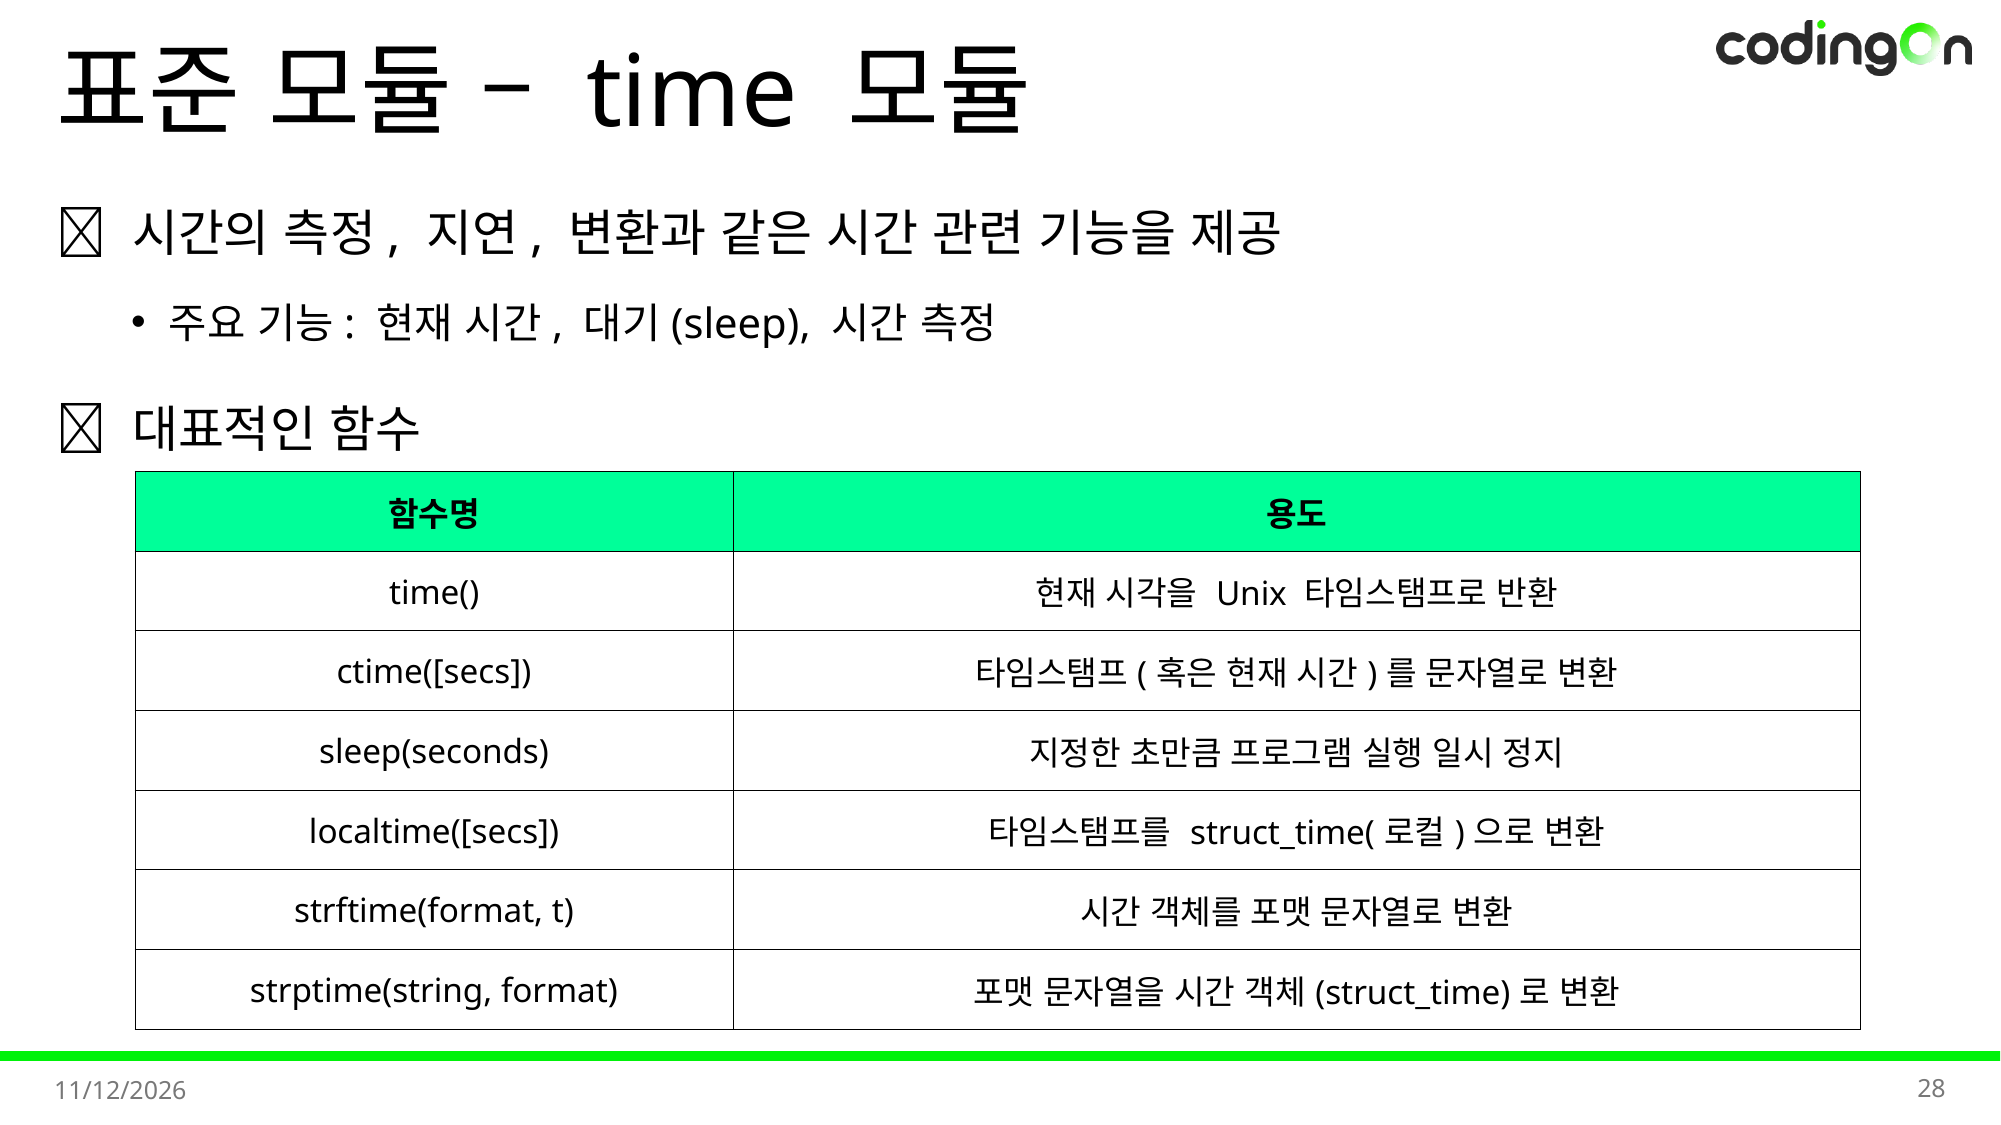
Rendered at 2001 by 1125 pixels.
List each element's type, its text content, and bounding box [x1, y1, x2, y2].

table_cell 현재 시각을 Unix 타임스탬프로 반환 [734, 552, 1860, 630]
table_cell 지정한 초만큼 프로그램 실행 일시 정지 [734, 711, 1860, 790]
picture [1767, 20, 1972, 76]
table_cell 시간 객체를 포맷 문자열로 변환 [734, 870, 1860, 949]
table_cell ctime([secs]) [136, 631, 733, 710]
title 표준 모듈 – time 모듈 [41, 0, 1767, 163]
table_cell sleep(seconds) [136, 711, 733, 790]
table_header 용도 [734, 472, 1860, 551]
table_cell 타임스탬프를 struct_time(로컬)으로 변환 [734, 791, 1860, 869]
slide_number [39, 1061, 490, 1122]
table_cell strftime(format, t) [136, 870, 733, 949]
table_cell localtime([secs]) [136, 791, 733, 869]
table_cell strptime(string, format) [136, 950, 733, 1029]
text_box 💡 시간의 측정, 지연, 변환과 같은 시간 관련 기능을 제공 주요 기능: 현재 시간, 대기(sleep), 시간 측정 ✅ 대표적인 함수 [41, 163, 1767, 472]
table_header 함수명 [136, 472, 733, 551]
table_cell 타임스탬프(혹은 현재 시간)를 문자열로 변환 [734, 631, 1860, 710]
slide_number 28 [1510, 1059, 1961, 1120]
table_cell time() [136, 552, 733, 630]
table_cell 포맷 문자열을 시간 객체(struct_time)로 변환 [734, 950, 1860, 1029]
